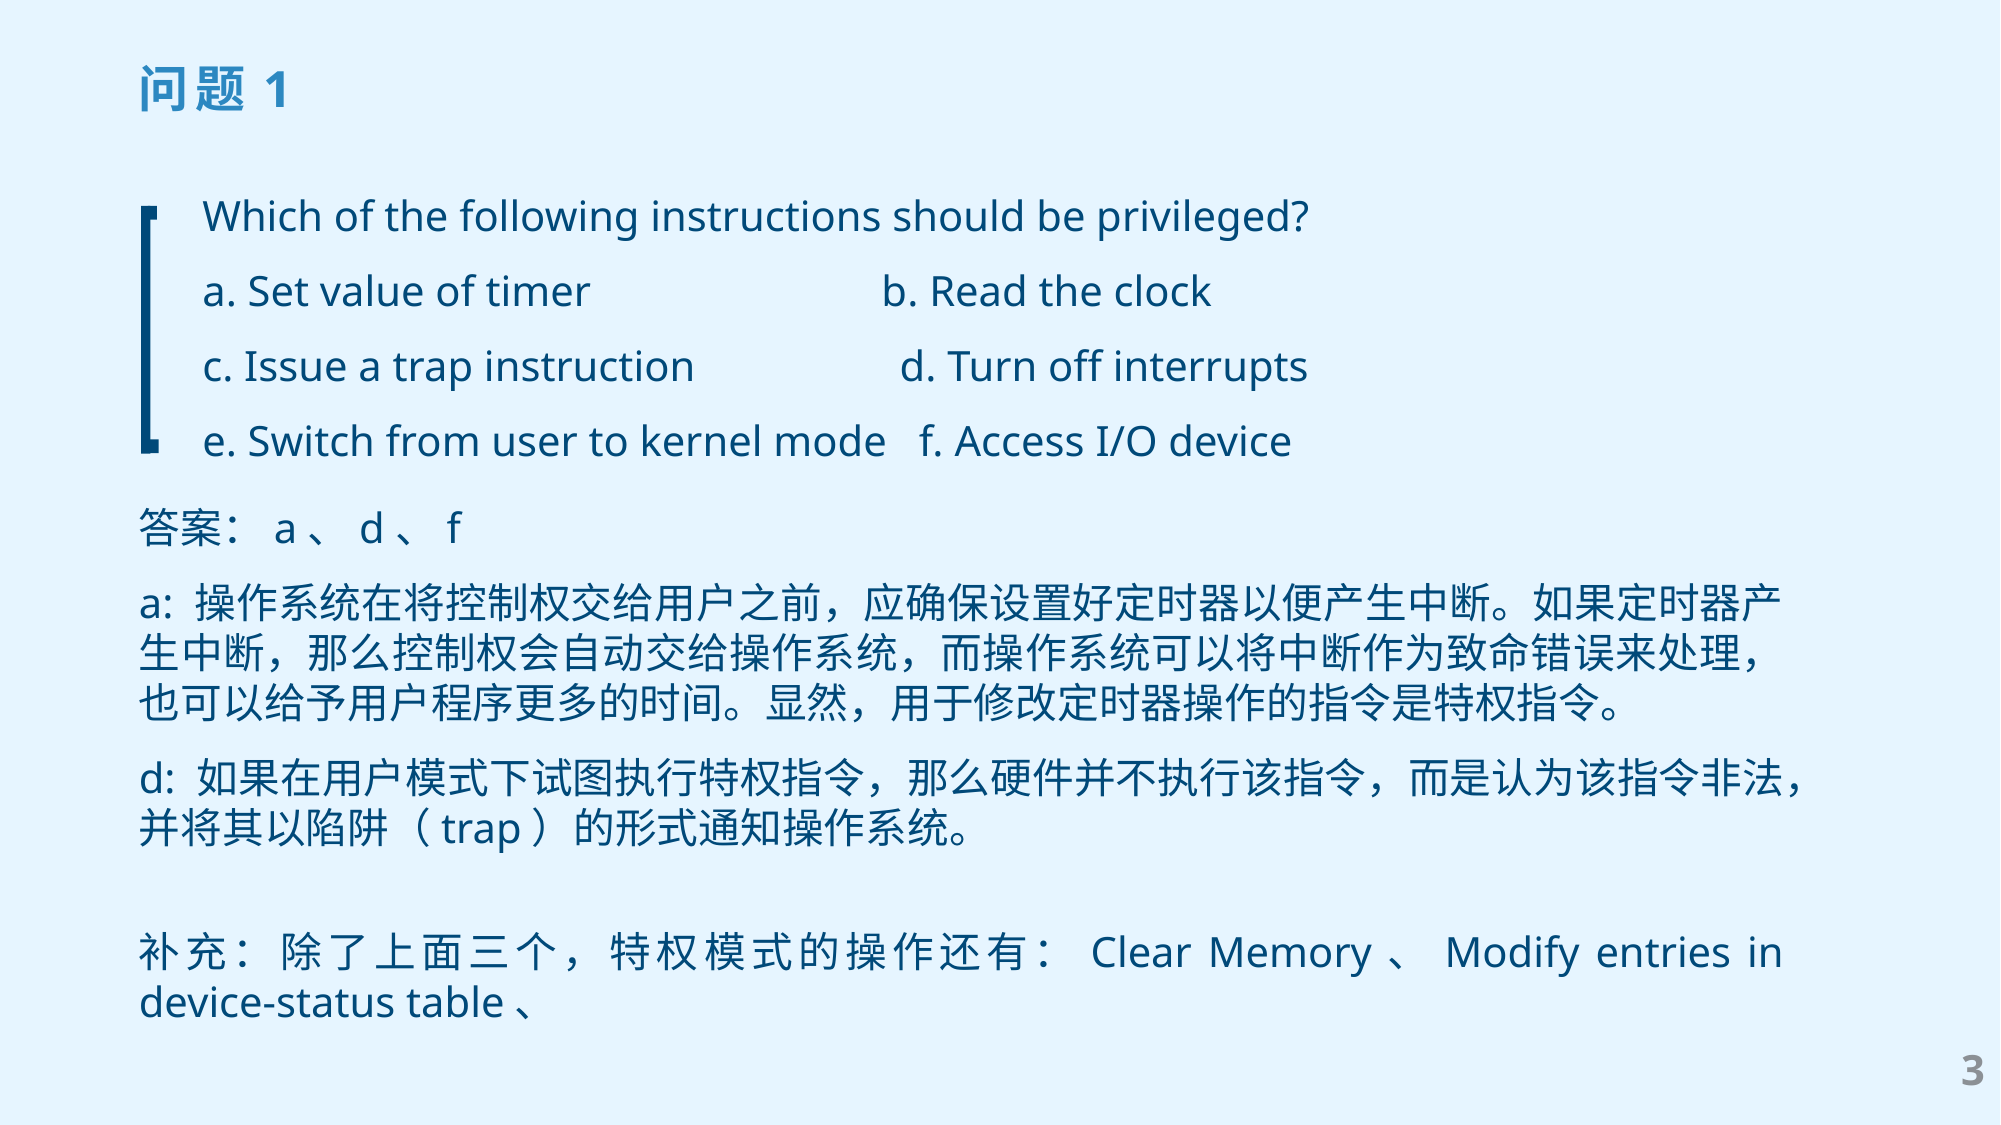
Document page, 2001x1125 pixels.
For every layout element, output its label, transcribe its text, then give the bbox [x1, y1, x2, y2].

text_box Which of the following instructions should be privileged? a. Set value of timer b. Read the clock c. Issue a trap instruction d. Turn off interrupts e. Switch from user to kernel mode f. Access I/O device [187, 181, 1863, 547]
text_box 补充：除了上面三个，特权模式的操作还有：Clear Memory、Modify entries in device-status table、 [124, 918, 1799, 1033]
text_box 答案：a、d、f a: 操作系统在将控制权交给用户之前，应确保设置好定时器以便产生中断。如果定时器产生中断，那么控制权会自动交给操作系统，而操作系统可以将中断作为致命错误来处理，也可以给予用户程序更多的时间。显然，用于修改定时器操作的指令是特权指令。 d: 如果在用户模式下试图执行特权指令，那么硬件并不执行该指令，而是认为该指令非法，并将其以陷阱（trap）的形式通知操作系统。 [124, 494, 1799, 918]
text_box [141, 205, 159, 454]
slide_number 3 [1550, 1042, 2000, 1103]
text_box 问题1 [124, 50, 449, 126]
